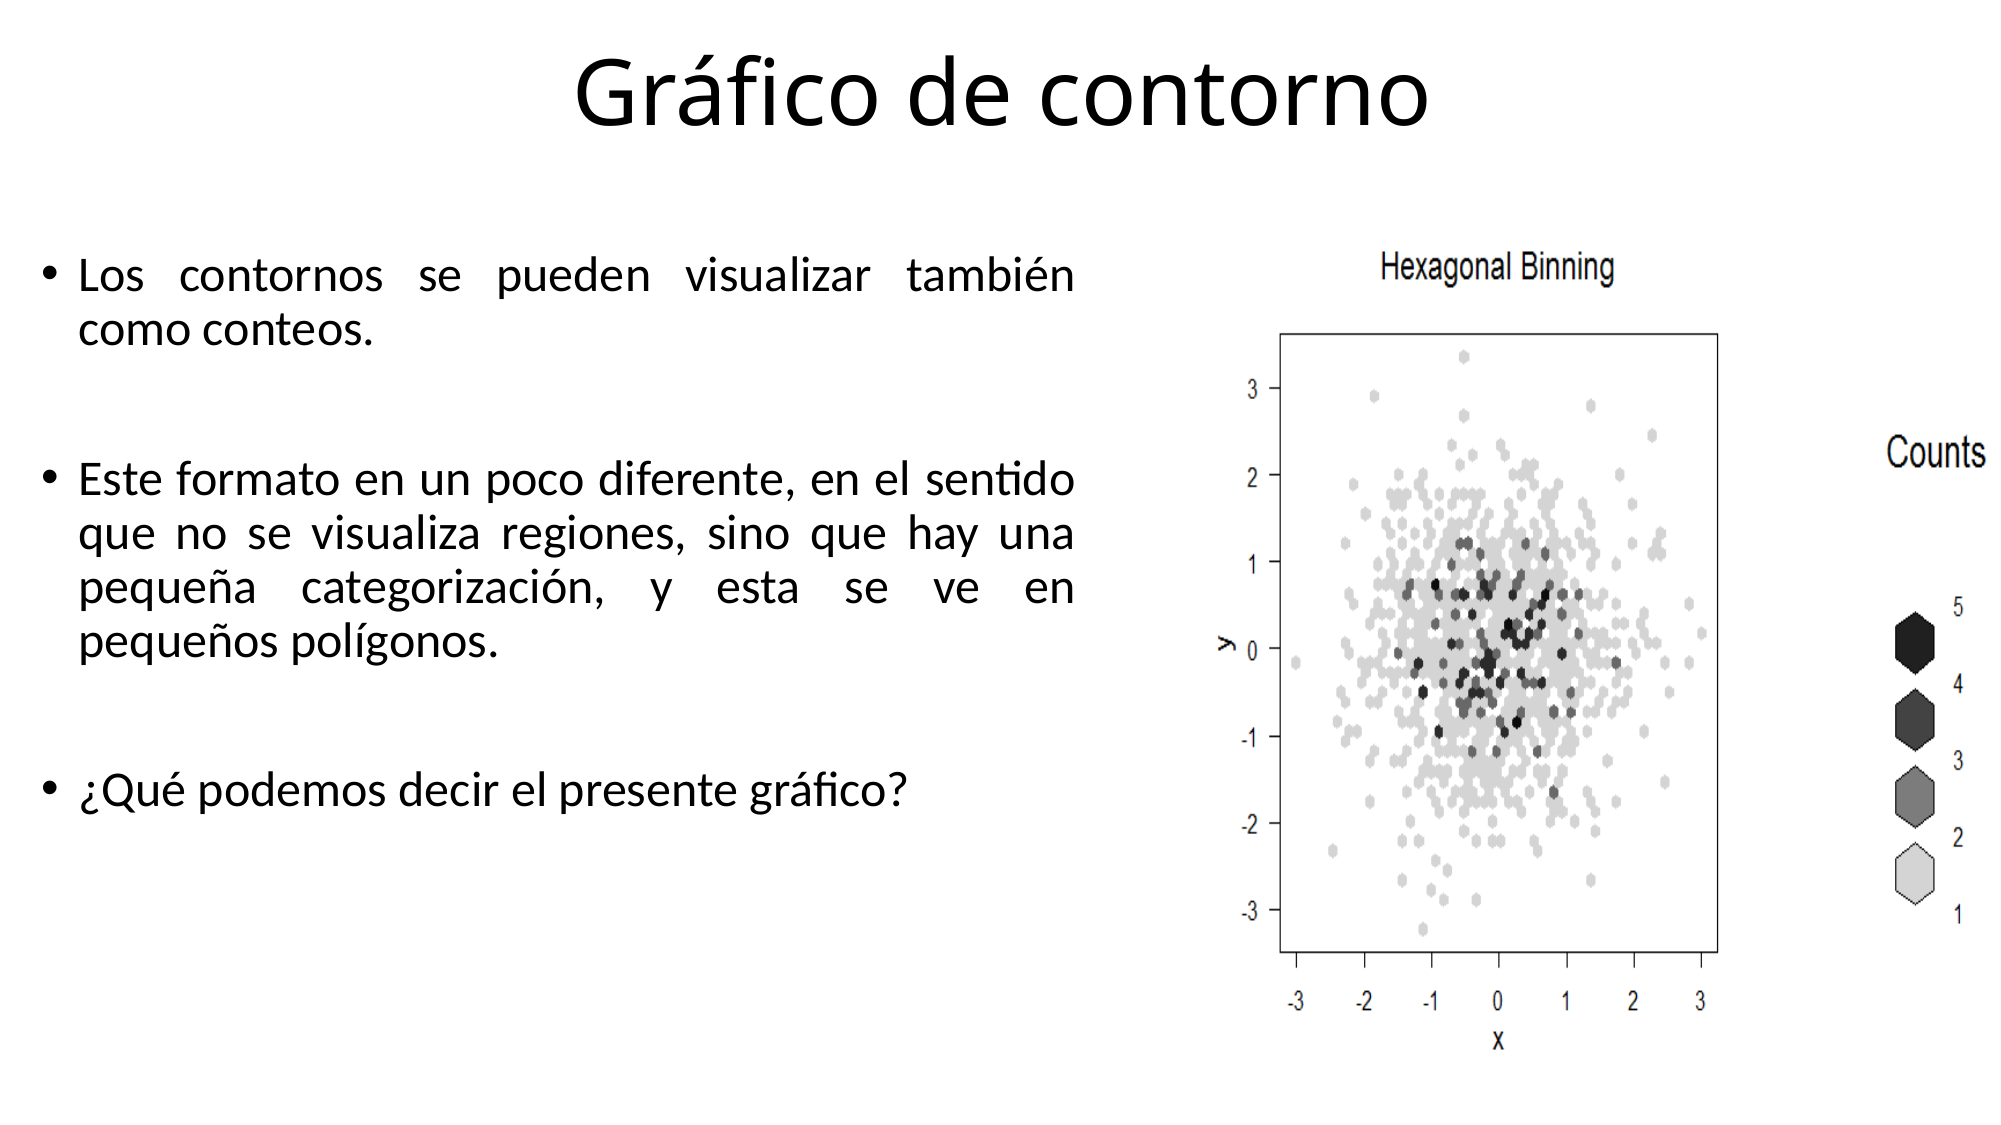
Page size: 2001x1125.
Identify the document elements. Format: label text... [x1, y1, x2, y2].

text_box Los contornos se pueden visualizar también como conteos. Este formato en un poco diferente, en el sentido que no se visualiza regiones, sino que hay una pequeña categorización, y esta se ve en pequeños polígonos. ¿Qué podemos decir el presente gráfico? [26, 240, 1091, 1032]
title Gráfico de contorno [140, 19, 1866, 173]
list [1188, 240, 1992, 1065]
